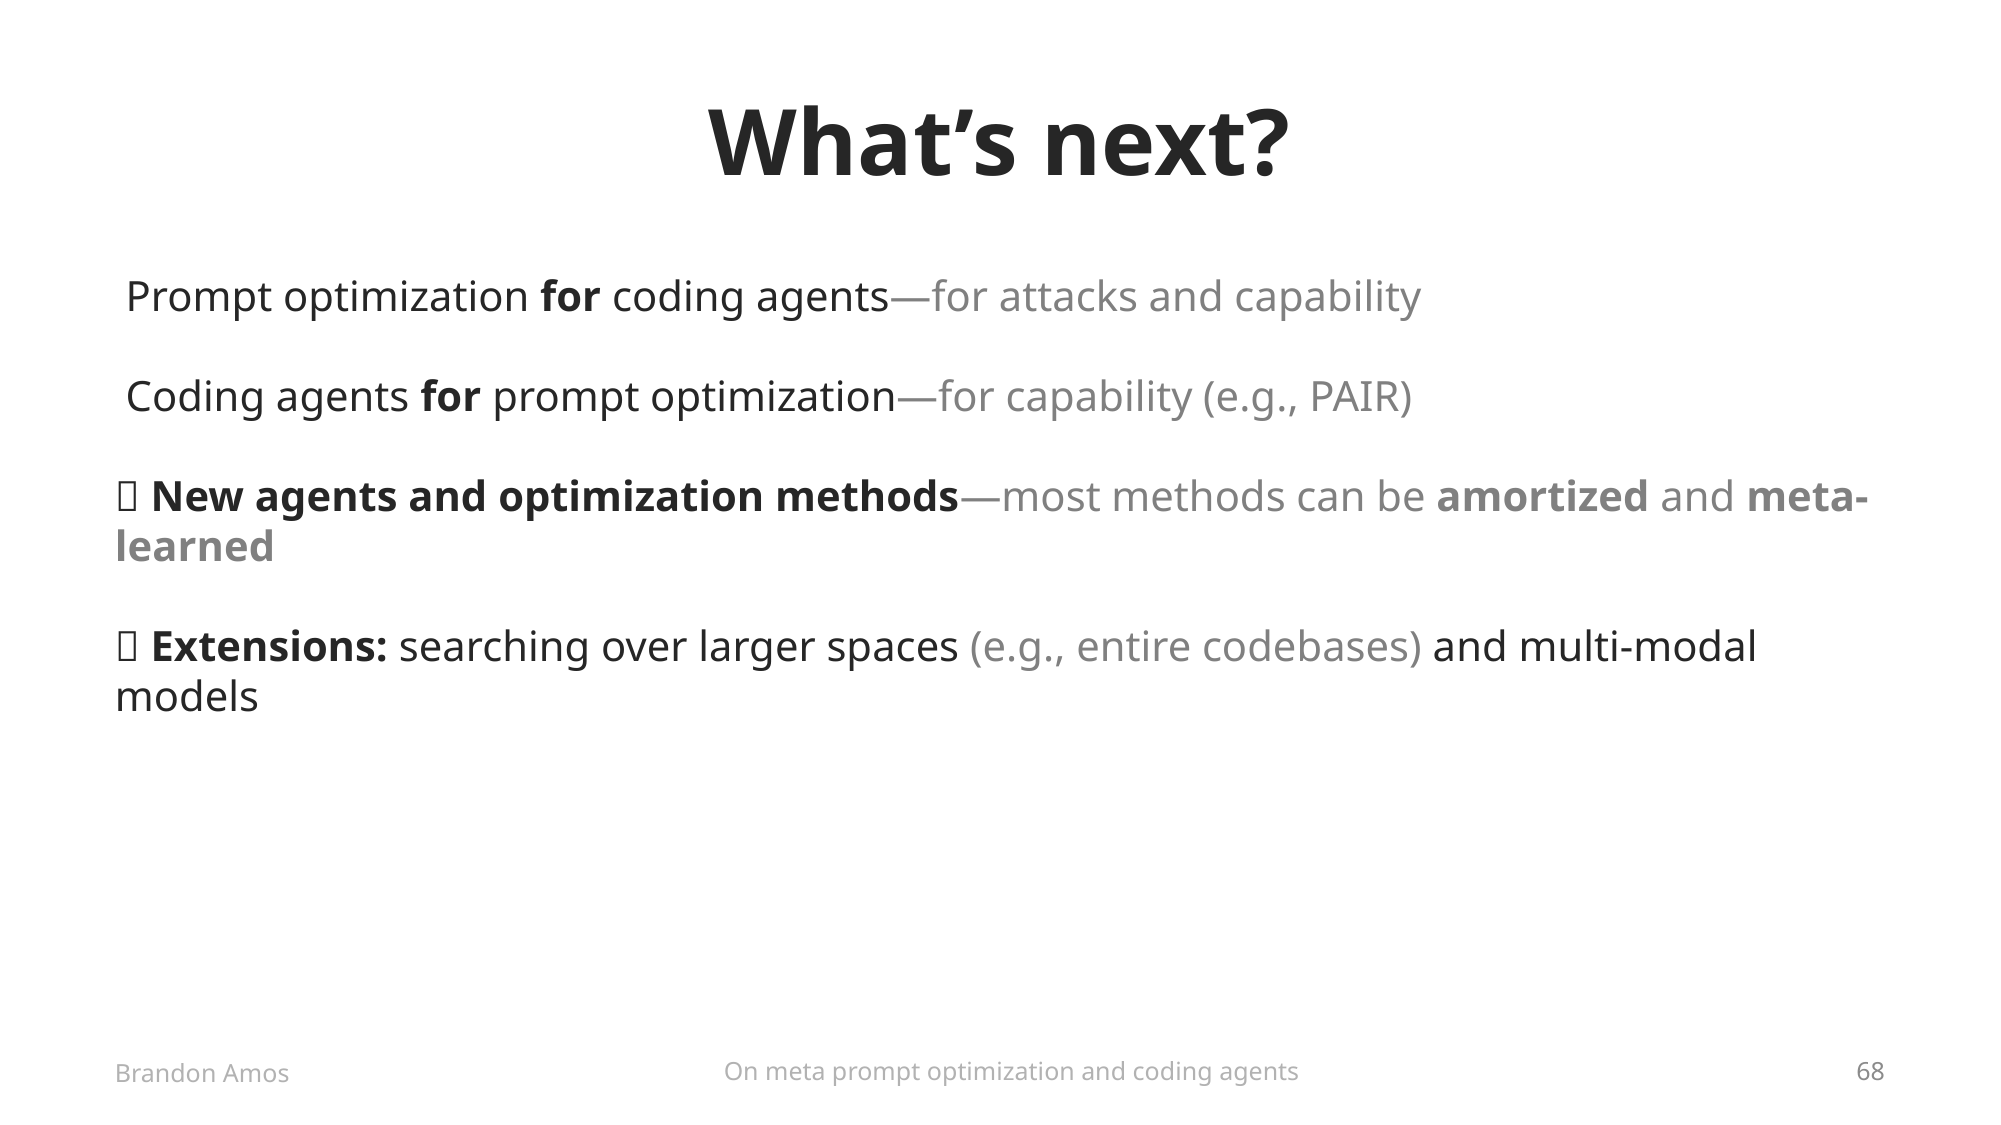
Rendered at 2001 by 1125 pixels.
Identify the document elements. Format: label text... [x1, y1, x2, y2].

slide_number 68 [1433, 1042, 1900, 1103]
title What’s next? [99, 45, 1900, 233]
footer On meta prompt optimization and coding agents [590, 1042, 1433, 1103]
slide_number Brandon Amos [99, 1042, 567, 1103]
